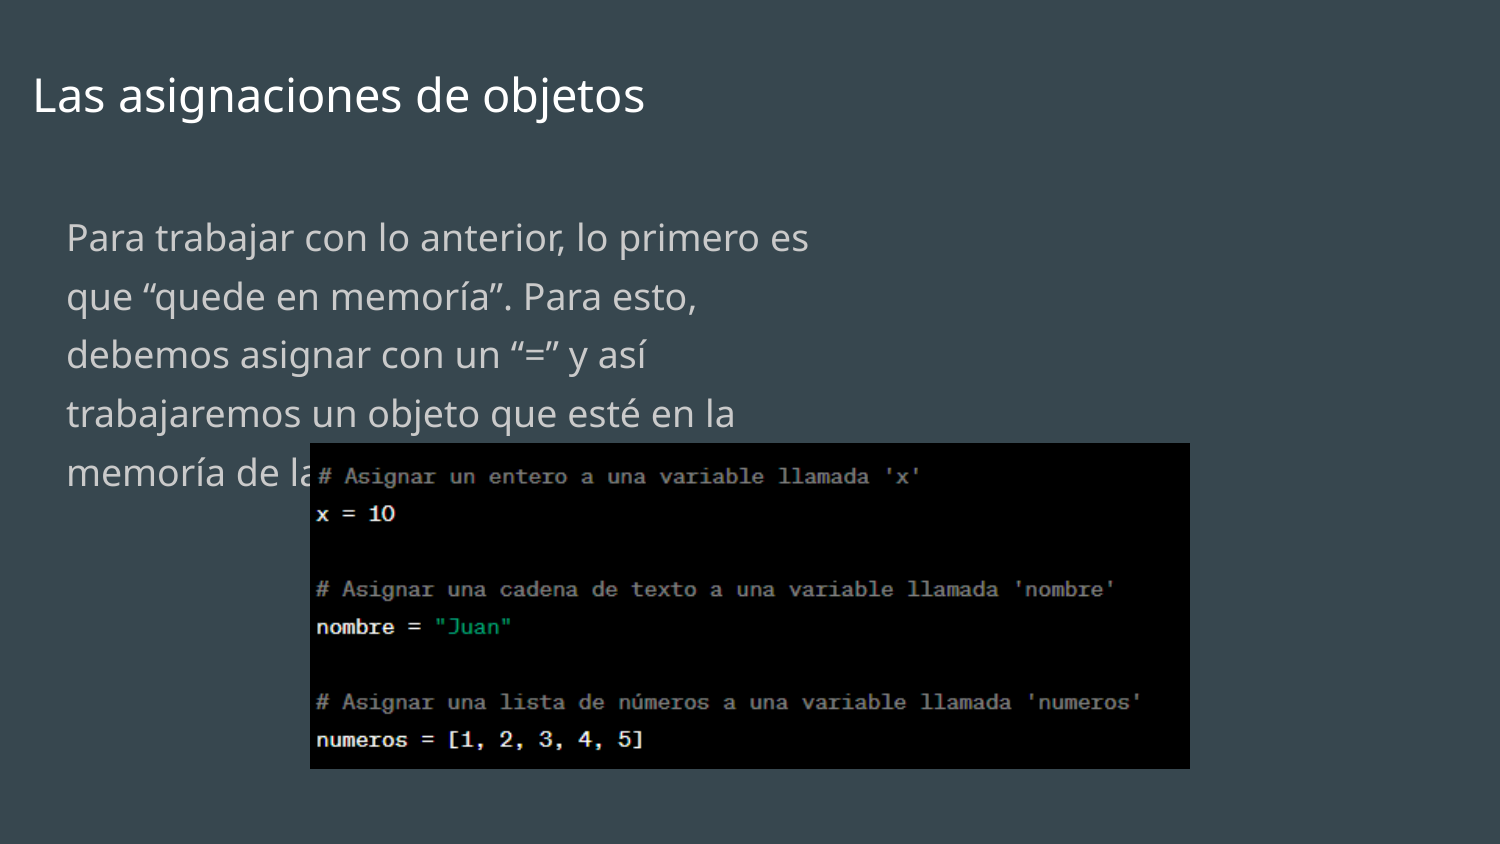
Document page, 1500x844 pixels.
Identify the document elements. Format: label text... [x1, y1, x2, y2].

title Las asignaciones de objetos [17, 47, 1473, 142]
picture [309, 443, 1190, 769]
list Para trabajar con lo anterior, lo primero es que “quede en memoría”. Para esto, debemos asignar con un “=” y así trabajaremos un objeto que esté en la memoría de la sesión. [51, 189, 860, 750]
